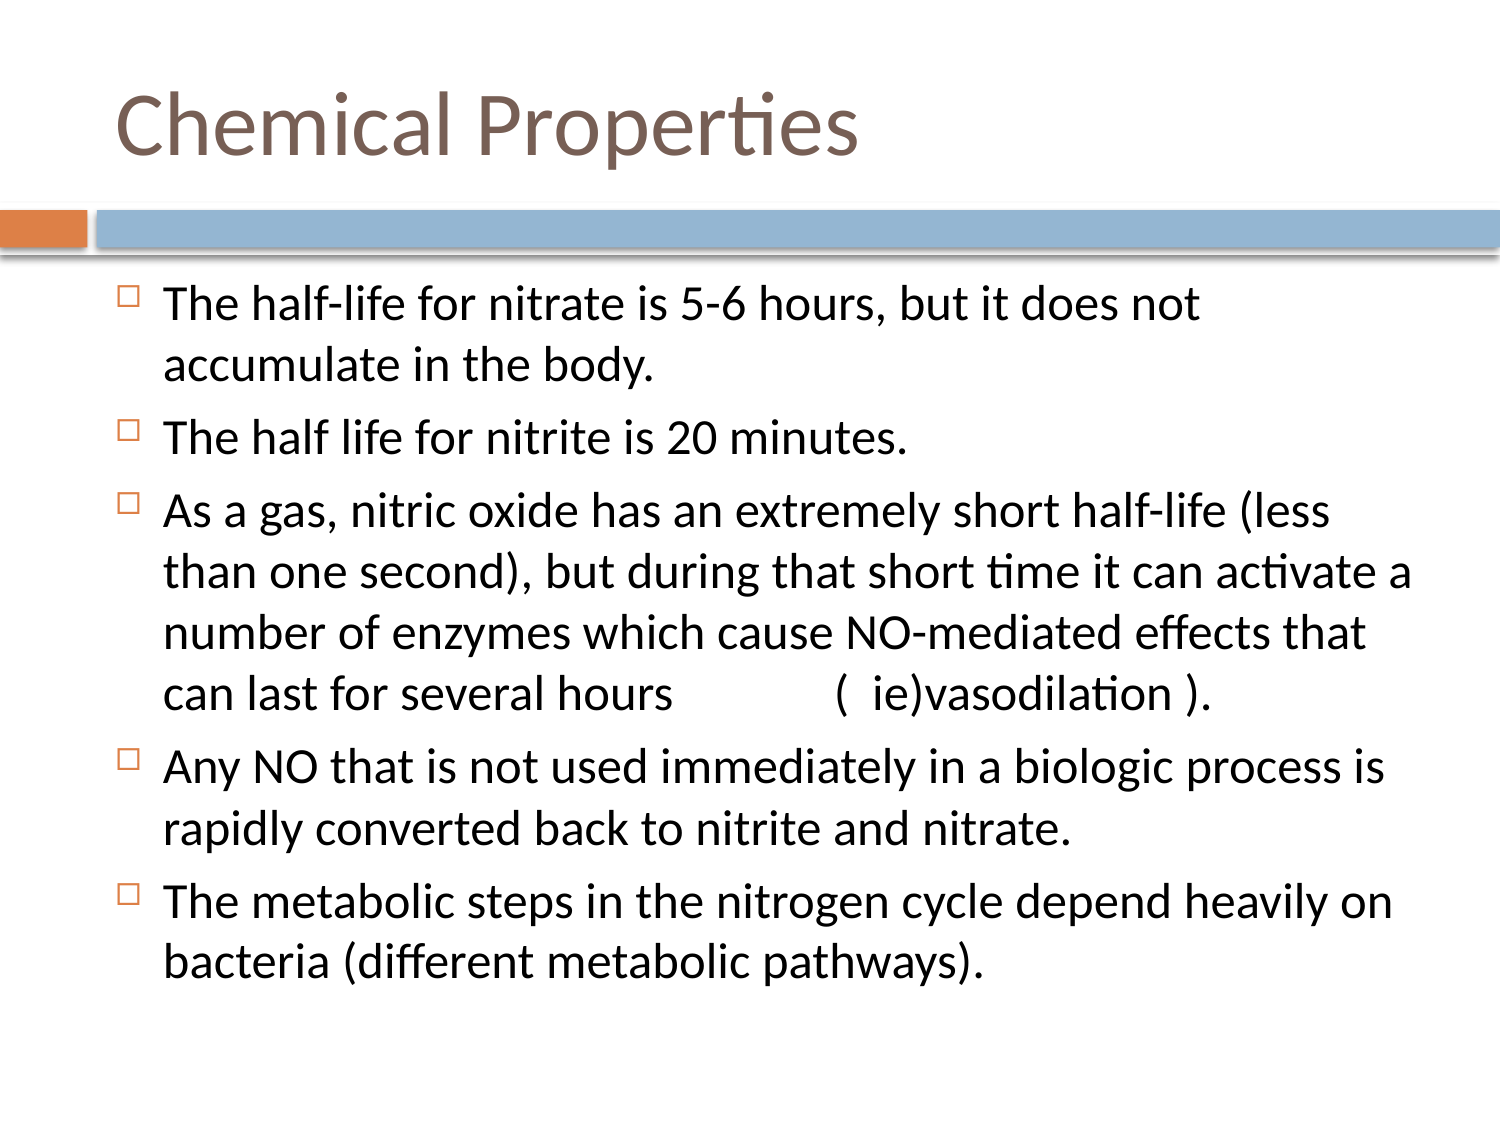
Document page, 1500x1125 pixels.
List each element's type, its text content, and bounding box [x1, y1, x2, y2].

list The half-life for nitrate is 5-6 hours, but it does not accumulate in the body. The half life for nitrite is 20 minutes. As a gas, nitric oxide has an extremely short half-life (less than one second), but during that short time it can activate a number of enzymes which cause NO-mediated effects that can last for several hours ( ie)vasodilation ). Any NO that is not used immediately in a biologic process is rapidly converted back to nitrite and nitrate. The metabolic steps in the nitrogen cycle depend heavily on bacteria (different metabolic pathways). [100, 262, 1438, 1000]
title Chemical Properties [100, 37, 1438, 200]
